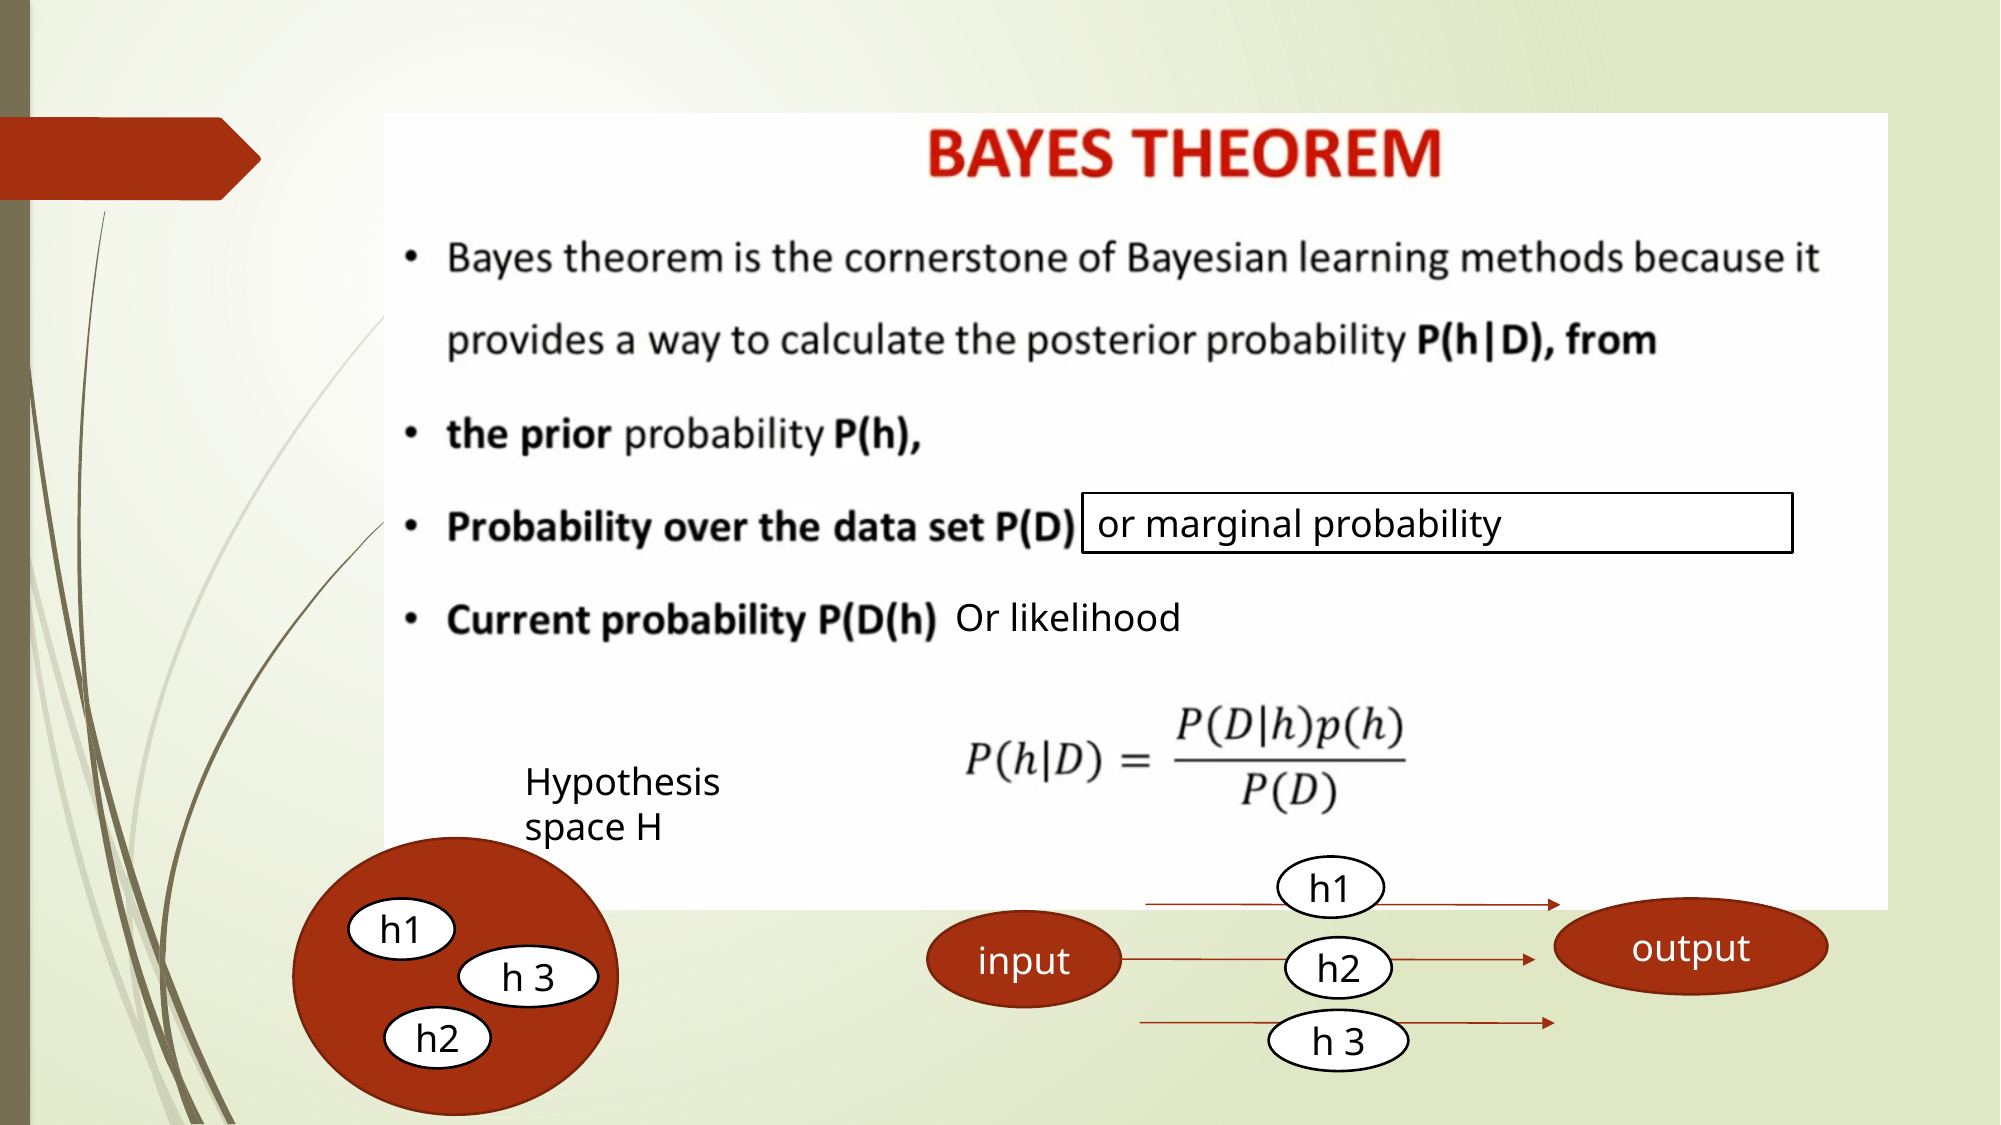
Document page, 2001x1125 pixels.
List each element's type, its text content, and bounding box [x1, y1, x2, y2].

text_box output [1553, 917, 1829, 996]
text_box h1 [347, 899, 457, 962]
text_box h 3 [1280, 1008, 1397, 1022]
text_box h2 [383, 1005, 493, 1070]
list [384, 113, 1889, 911]
text_box h2 [1284, 968, 1394, 1000]
text_box h 3 [1267, 1032, 1410, 1073]
text_box input [926, 917, 1123, 1009]
text_box [292, 852, 620, 1117]
text_box h 3 [457, 944, 600, 1009]
text_box h2 [1286, 935, 1391, 958]
